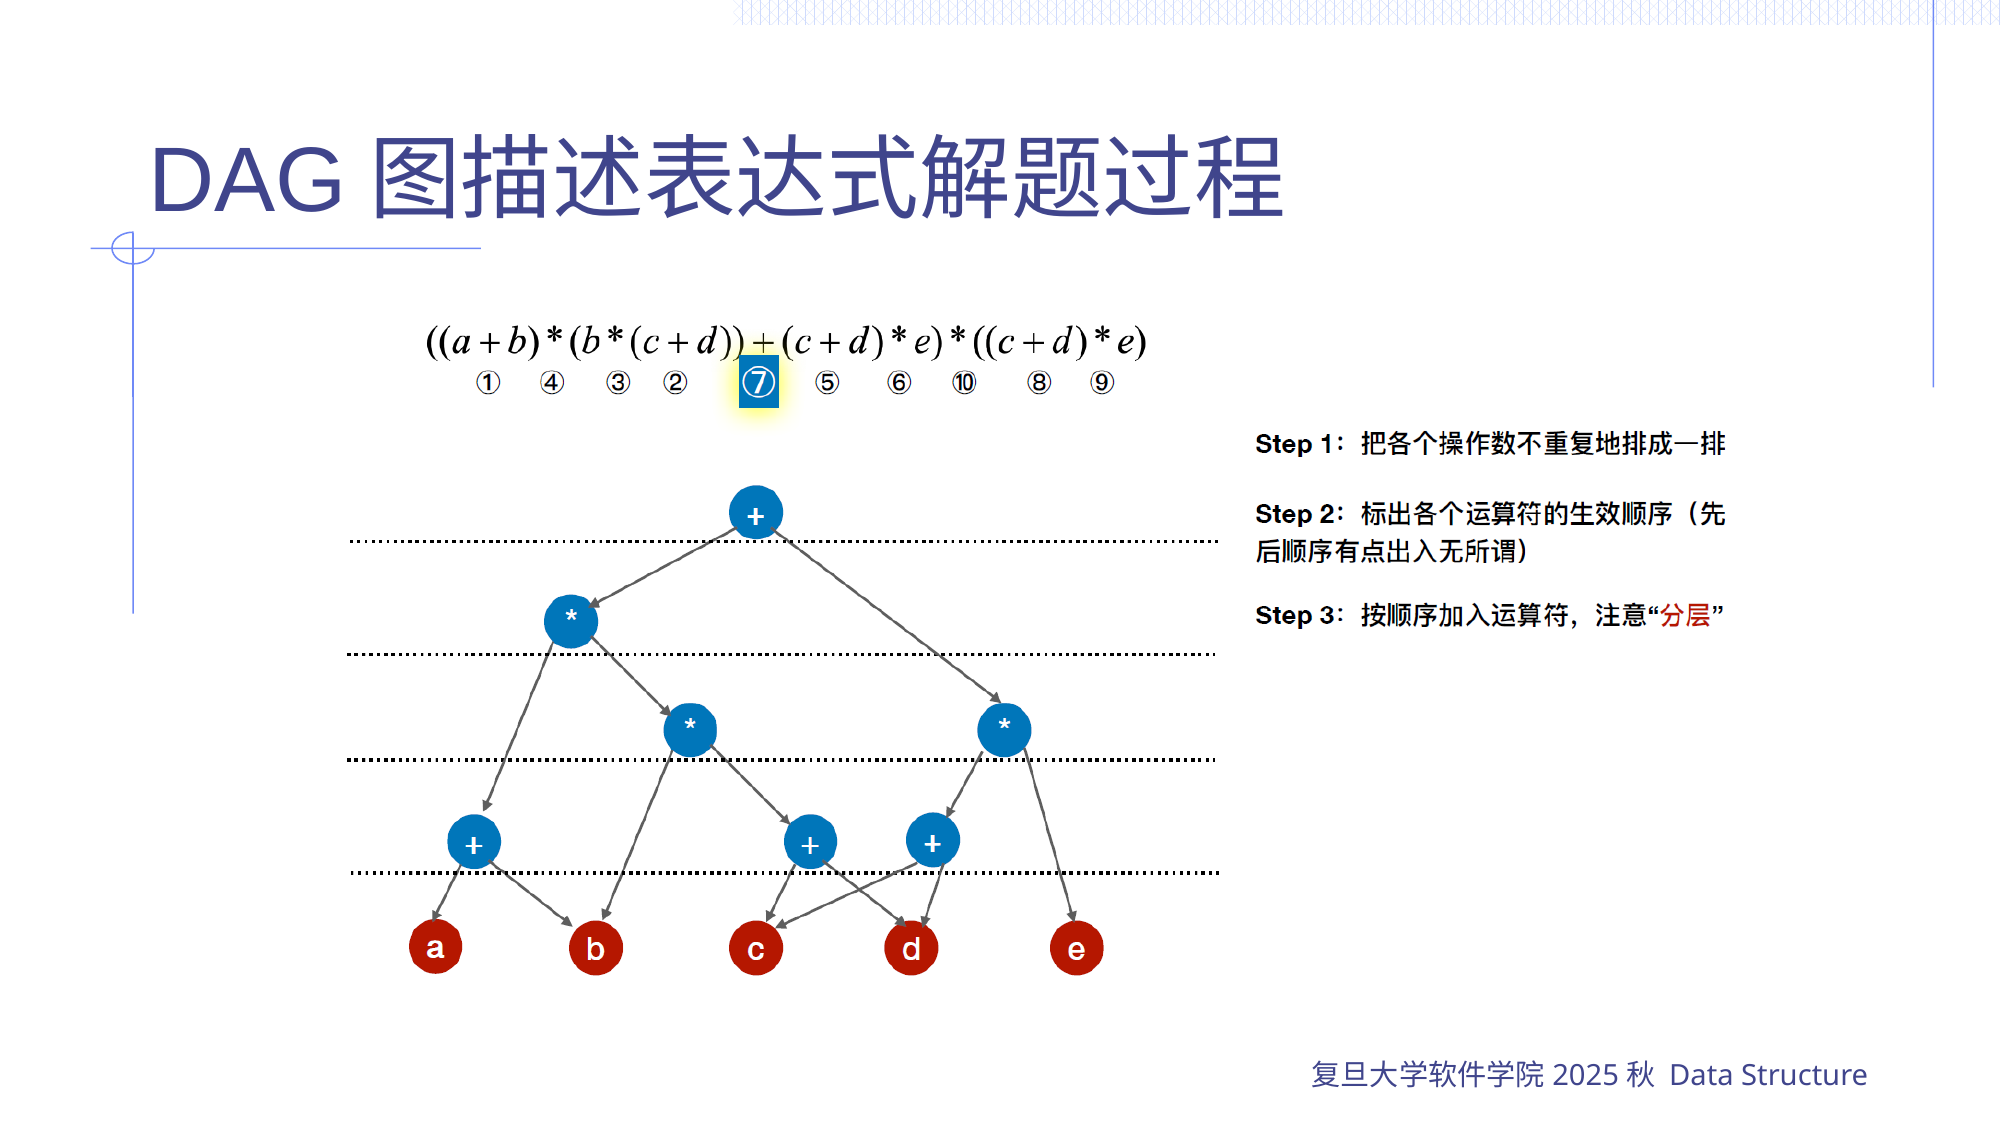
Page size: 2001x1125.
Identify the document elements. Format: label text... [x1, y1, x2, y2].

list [294, 312, 1772, 988]
title DAG图描述表达式解题过程 [133, 50, 1834, 238]
